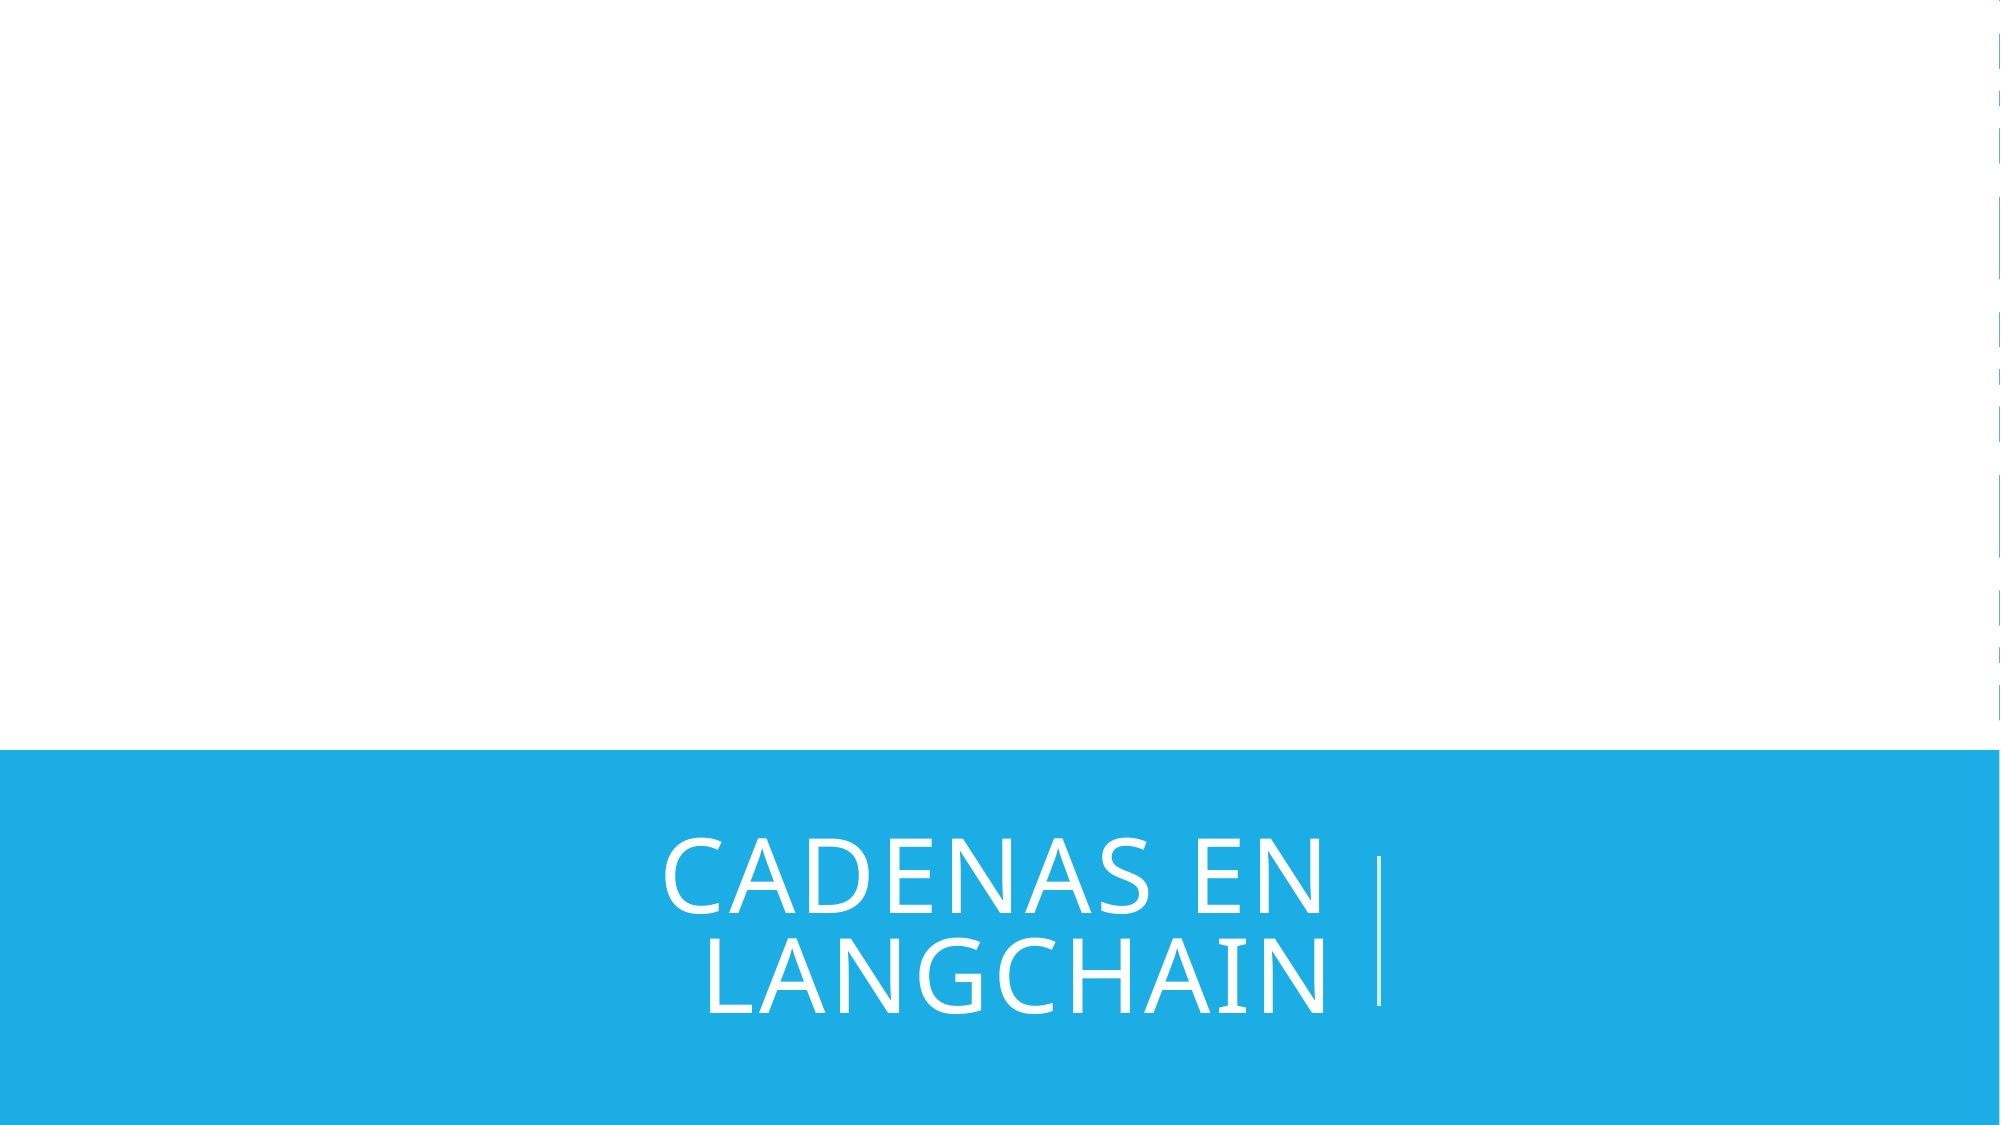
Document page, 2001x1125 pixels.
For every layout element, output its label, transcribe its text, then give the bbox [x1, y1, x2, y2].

title CADENAS EN LANGCHAIN [75, 813, 1350, 1054]
text_box [0, 749, 2000, 1125]
text_box [0, 0, 2000, 749]
